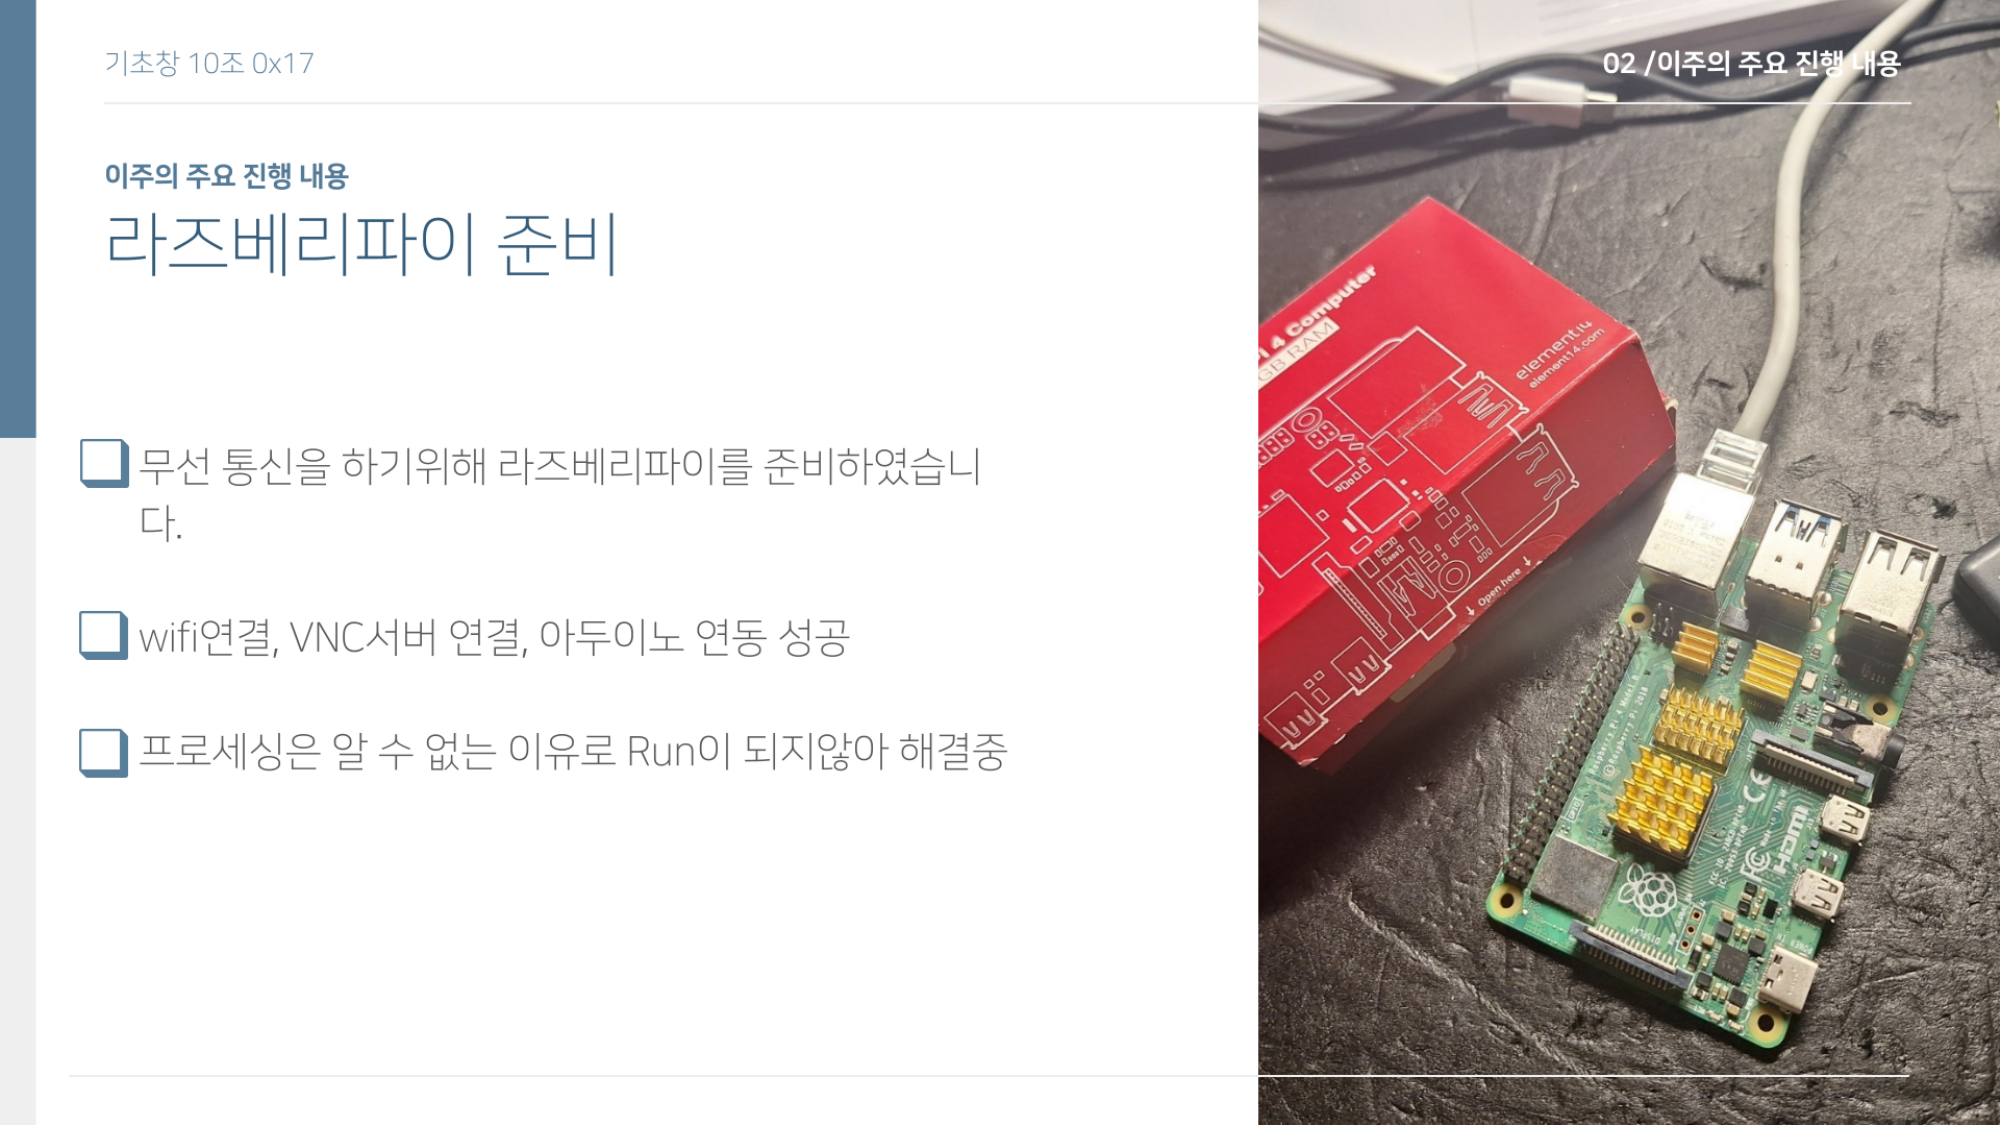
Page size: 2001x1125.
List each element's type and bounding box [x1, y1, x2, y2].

list [0, 0, 2000, 1125]
